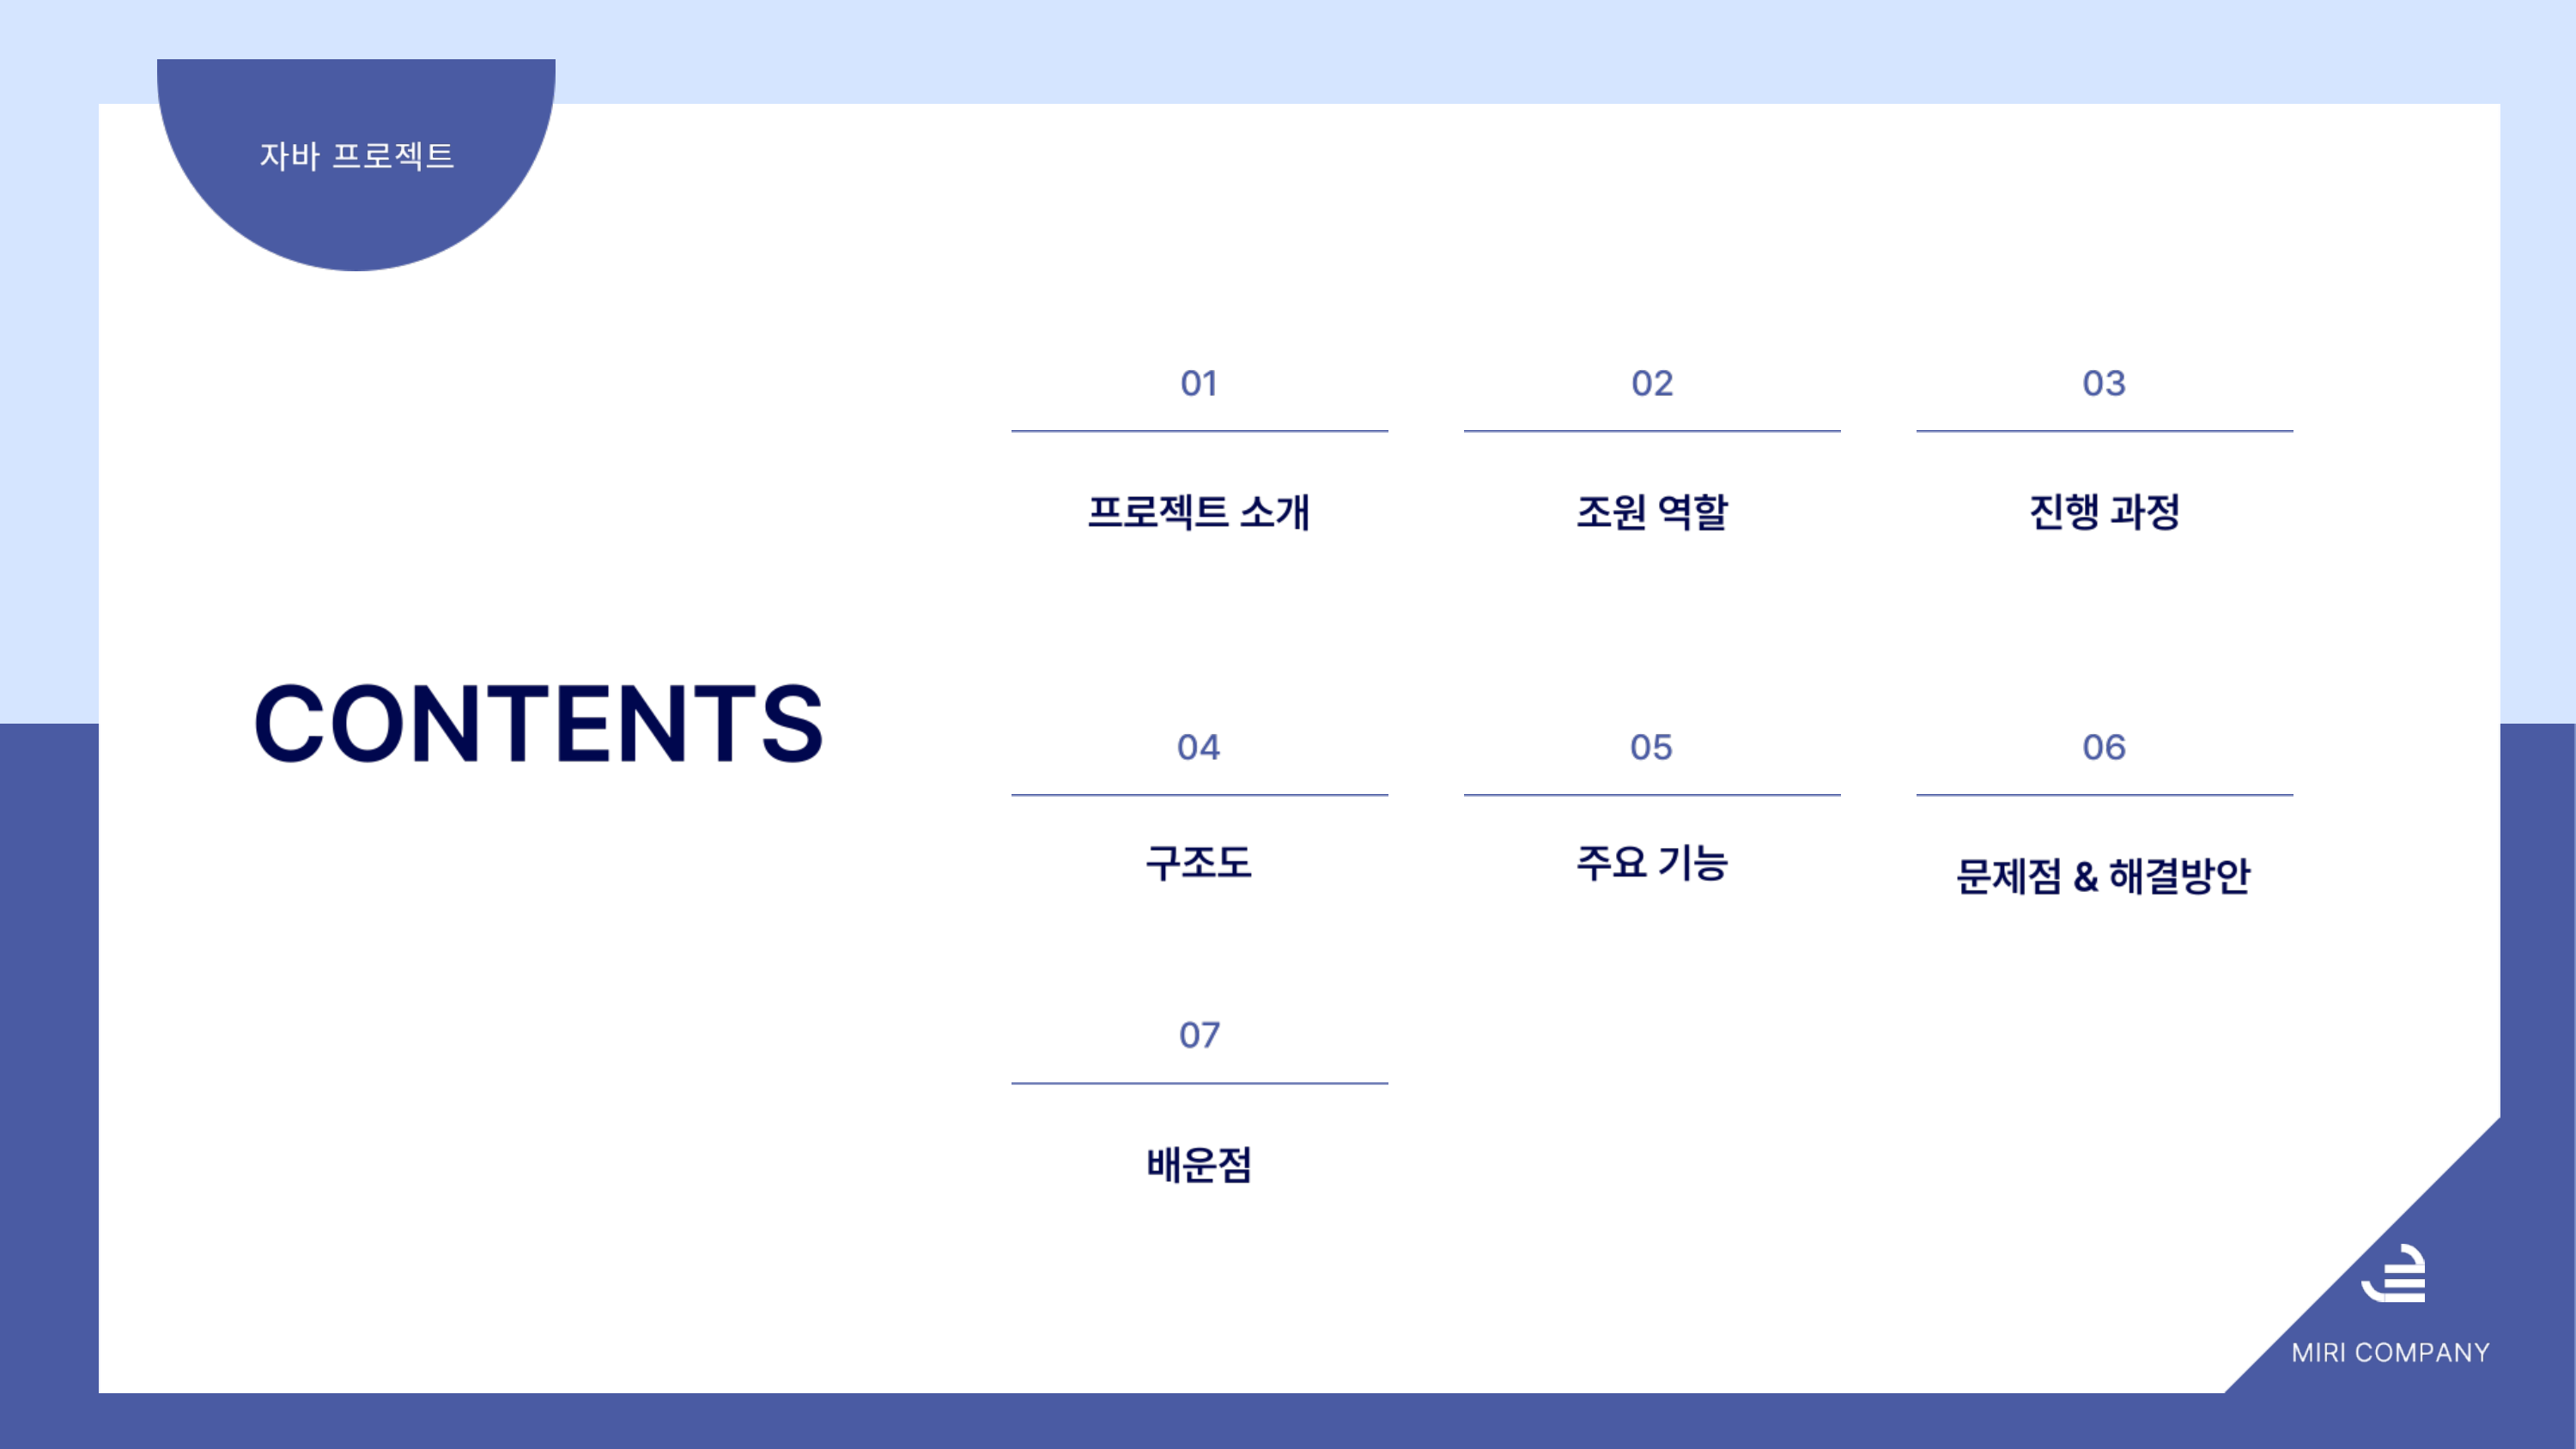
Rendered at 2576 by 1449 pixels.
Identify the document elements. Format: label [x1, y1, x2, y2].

text_box [99, 104, 2500, 1393]
text_box [1726, 430, 1841, 433]
text_box [0, 724, 2576, 1449]
picture [1591, 339, 1722, 440]
text_box [1012, 1011, 1388, 1196]
text_box [1464, 430, 1587, 433]
text_box [1724, 794, 1841, 797]
picture [164, 120, 527, 211]
picture [1415, 819, 1841, 929]
picture [1592, 703, 1721, 804]
picture [1136, 339, 1266, 440]
text_box [2361, 1244, 2425, 1303]
text_box [1917, 430, 2040, 433]
picture [1868, 473, 2288, 576]
text_box [2178, 430, 2293, 433]
text_box [1012, 430, 1132, 433]
picture [145, 582, 1388, 929]
picture [1415, 469, 1841, 578]
text_box [156, 58, 556, 271]
text_box [1464, 794, 1588, 797]
text_box [1917, 724, 2293, 907]
text_box [1270, 430, 1388, 433]
text_box [1012, 724, 1388, 797]
picture [950, 469, 1410, 578]
picture [2044, 339, 2174, 440]
picture [2227, 1323, 2544, 1397]
